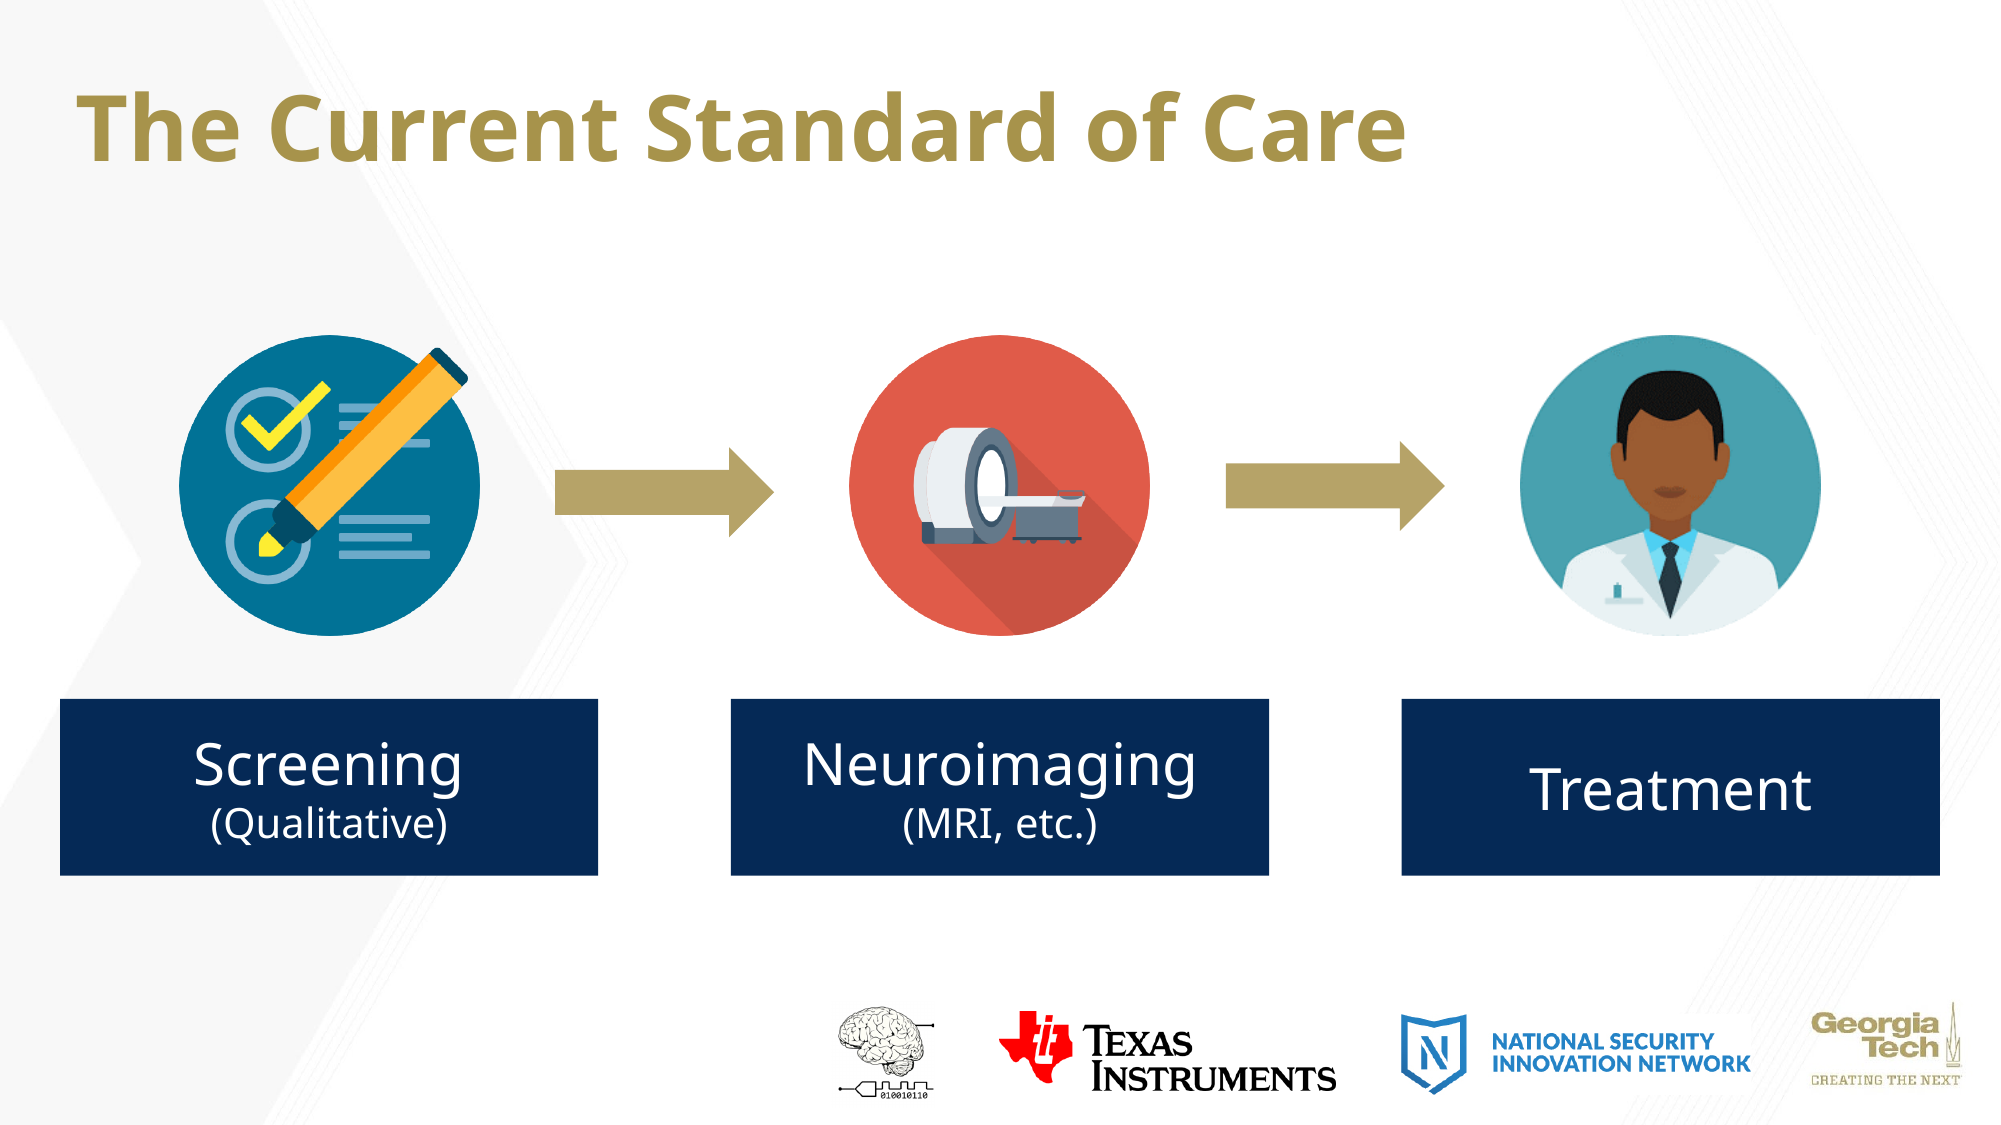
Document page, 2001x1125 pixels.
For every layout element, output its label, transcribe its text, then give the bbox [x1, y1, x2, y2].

text_box Treatment [1401, 698, 1940, 876]
text_box Screening (Qualitative) [60, 698, 599, 876]
title The Current Standard of Care [60, 48, 1936, 216]
text_box [1225, 440, 1445, 531]
picture [0, 0, 2001, 1125]
text_box Neuroimaging (MRI, etc.) [730, 698, 1270, 876]
text_box [555, 447, 775, 538]
